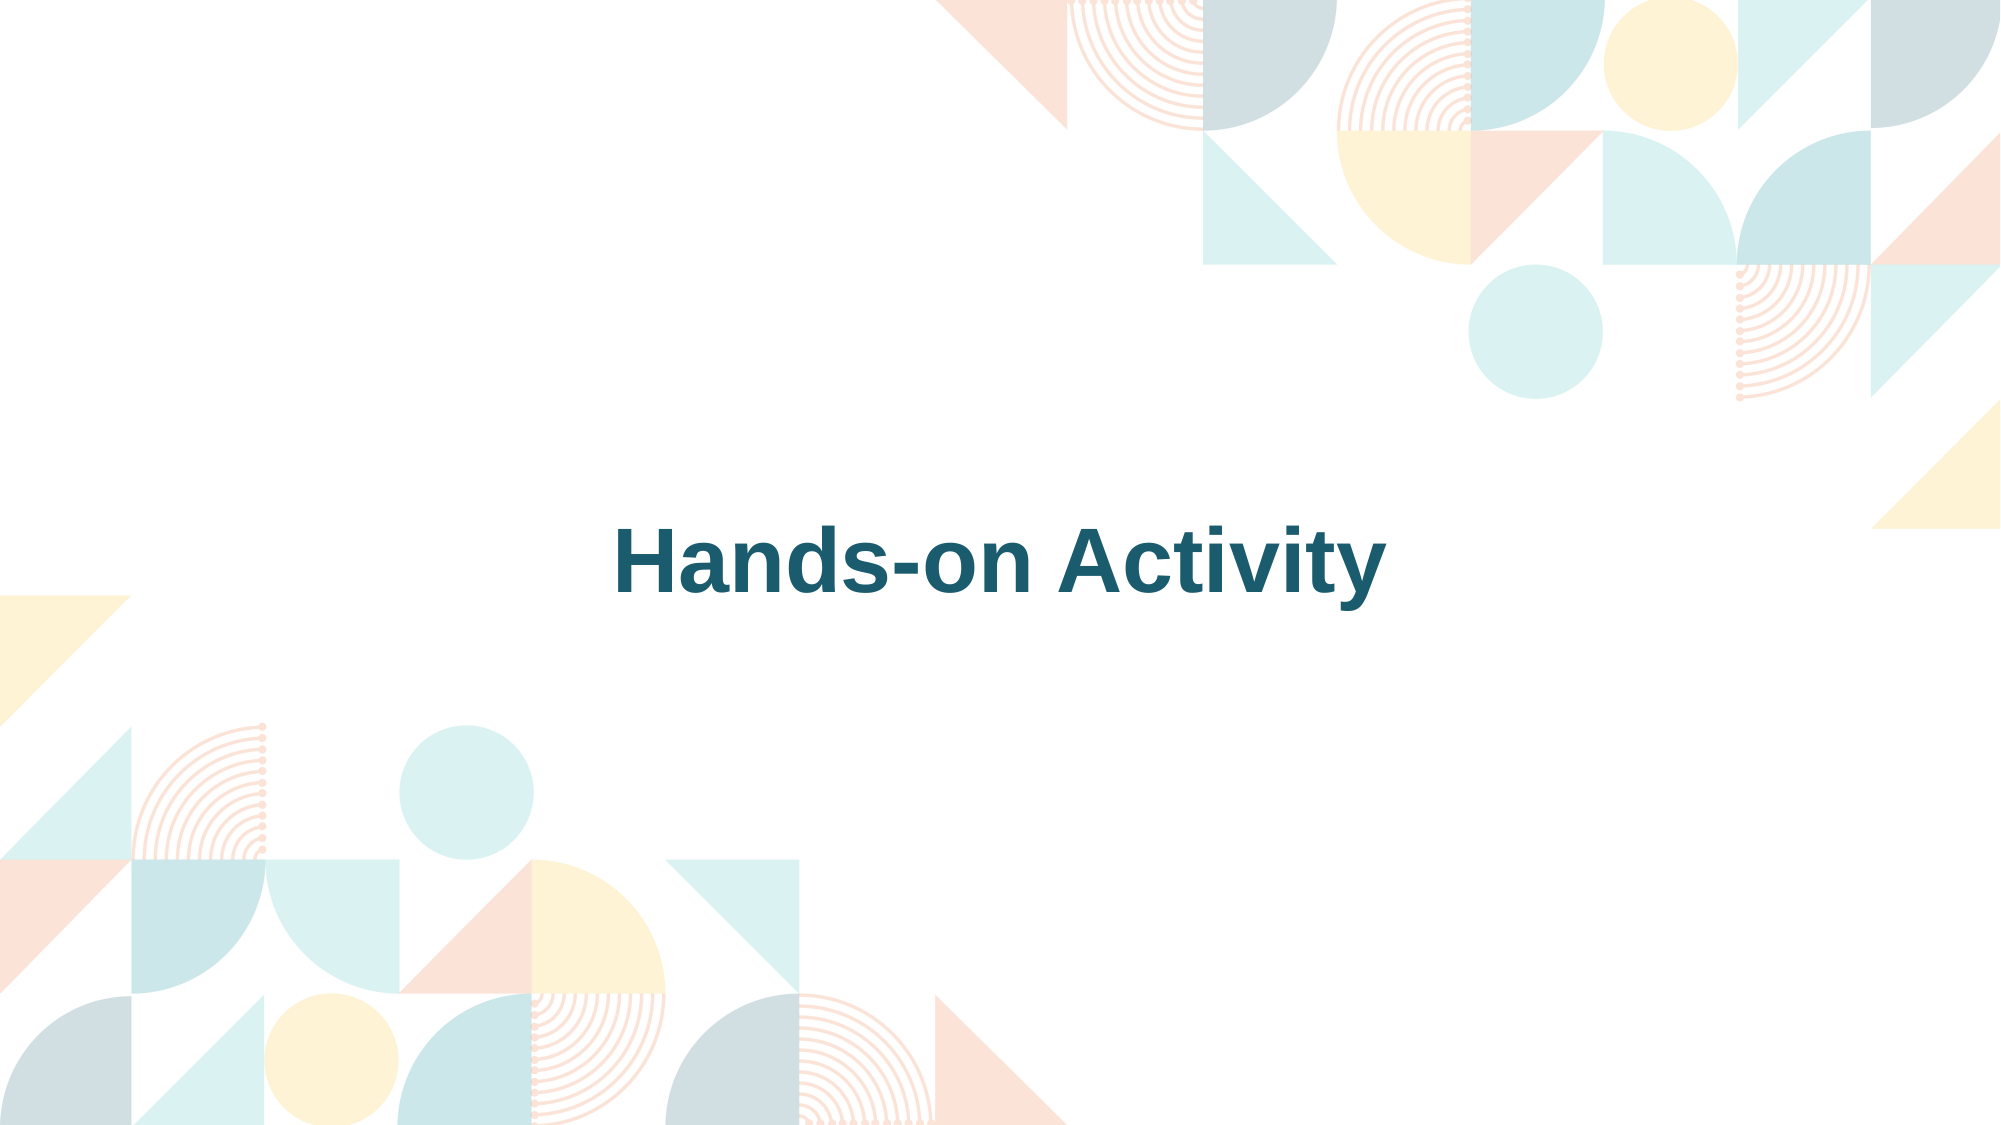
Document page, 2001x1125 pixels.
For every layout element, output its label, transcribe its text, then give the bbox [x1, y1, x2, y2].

title Hands-on Activity [224, 404, 1776, 721]
picture [0, 0, 2001, 1125]
